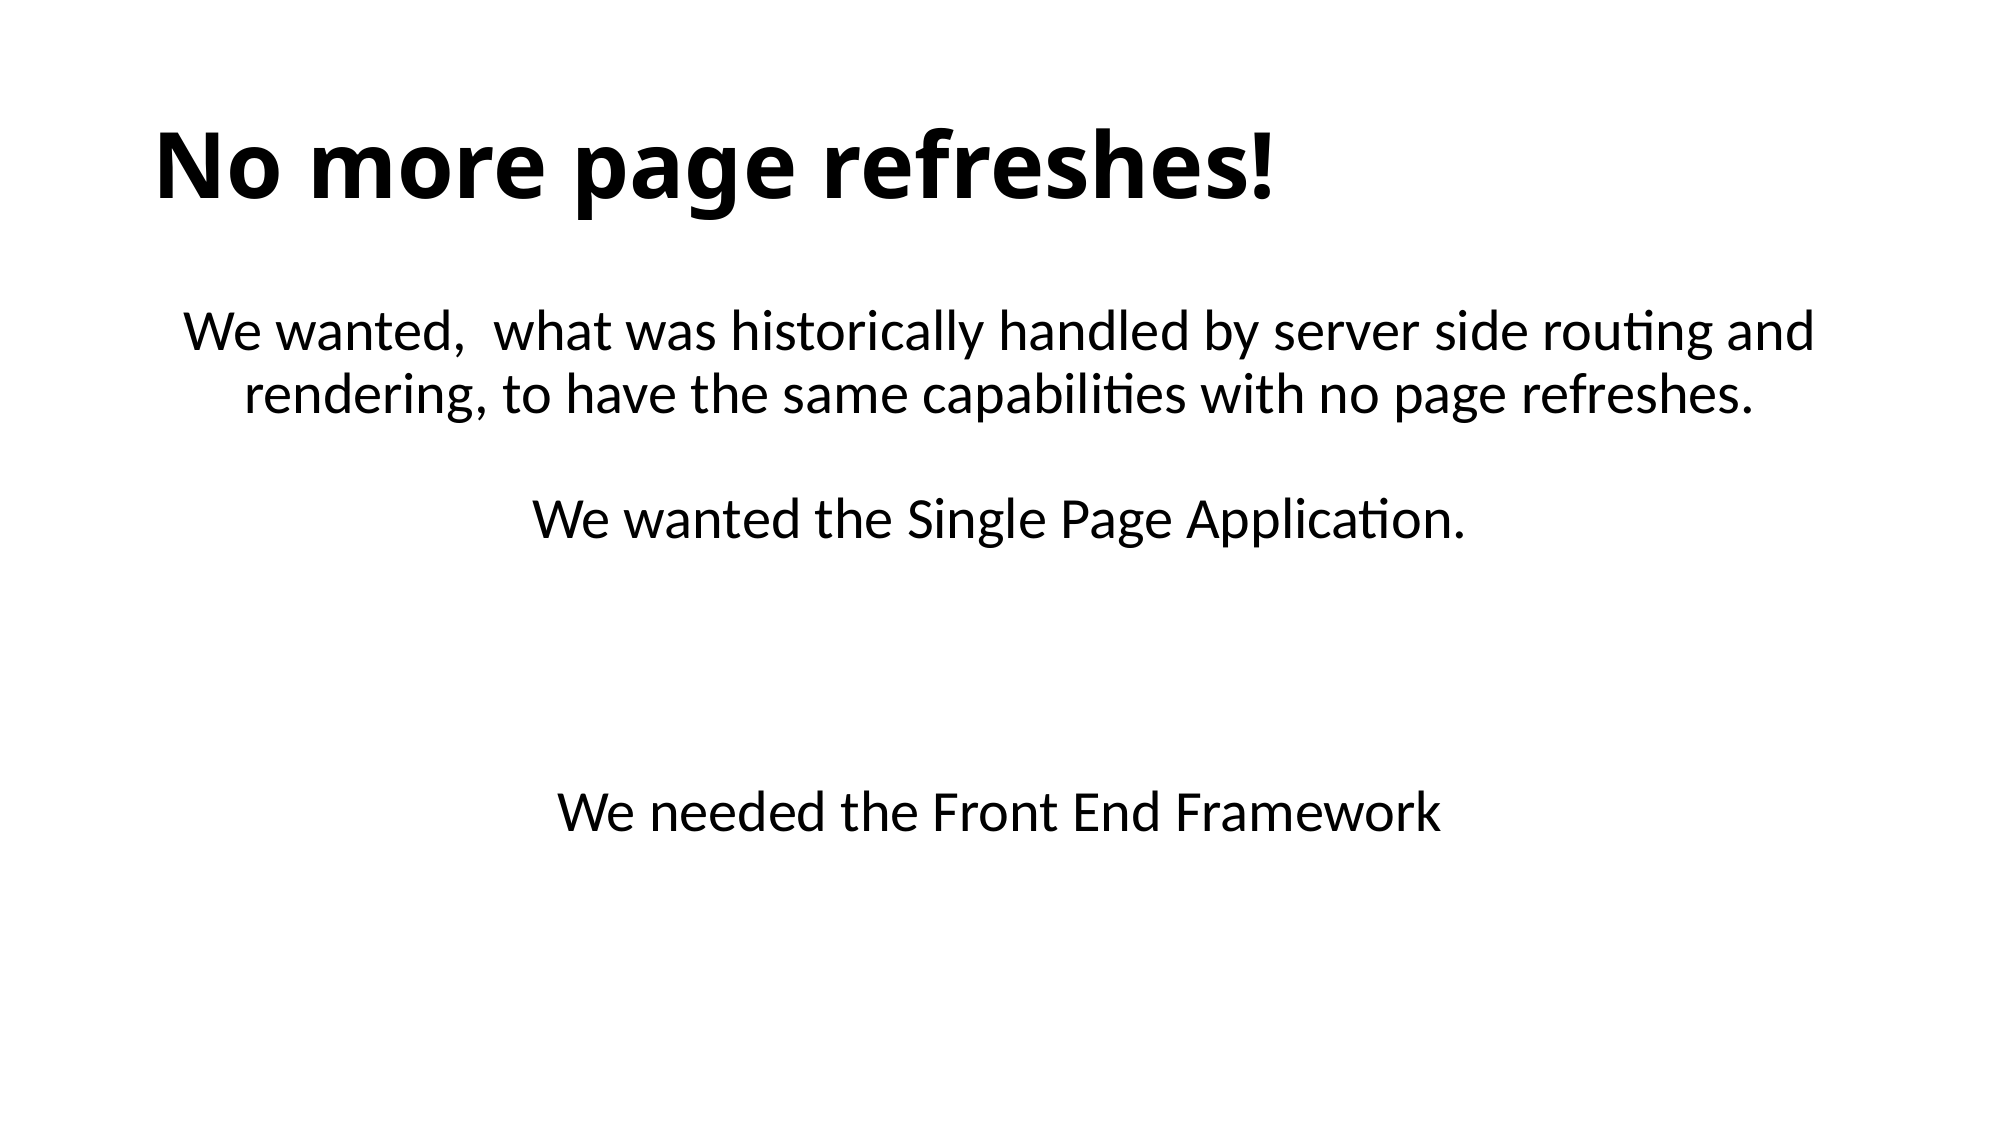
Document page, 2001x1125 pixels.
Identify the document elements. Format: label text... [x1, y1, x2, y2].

title No more page refreshes! [137, 59, 1863, 278]
list We wanted, what was historically handled by server side routing and rendering, to have the same capabilities with no page refreshes. [153, 292, 1847, 477]
text_box We wanted the Single Page Application. [517, 472, 1483, 628]
text_box We needed the Front End Framework [542, 766, 1458, 851]
